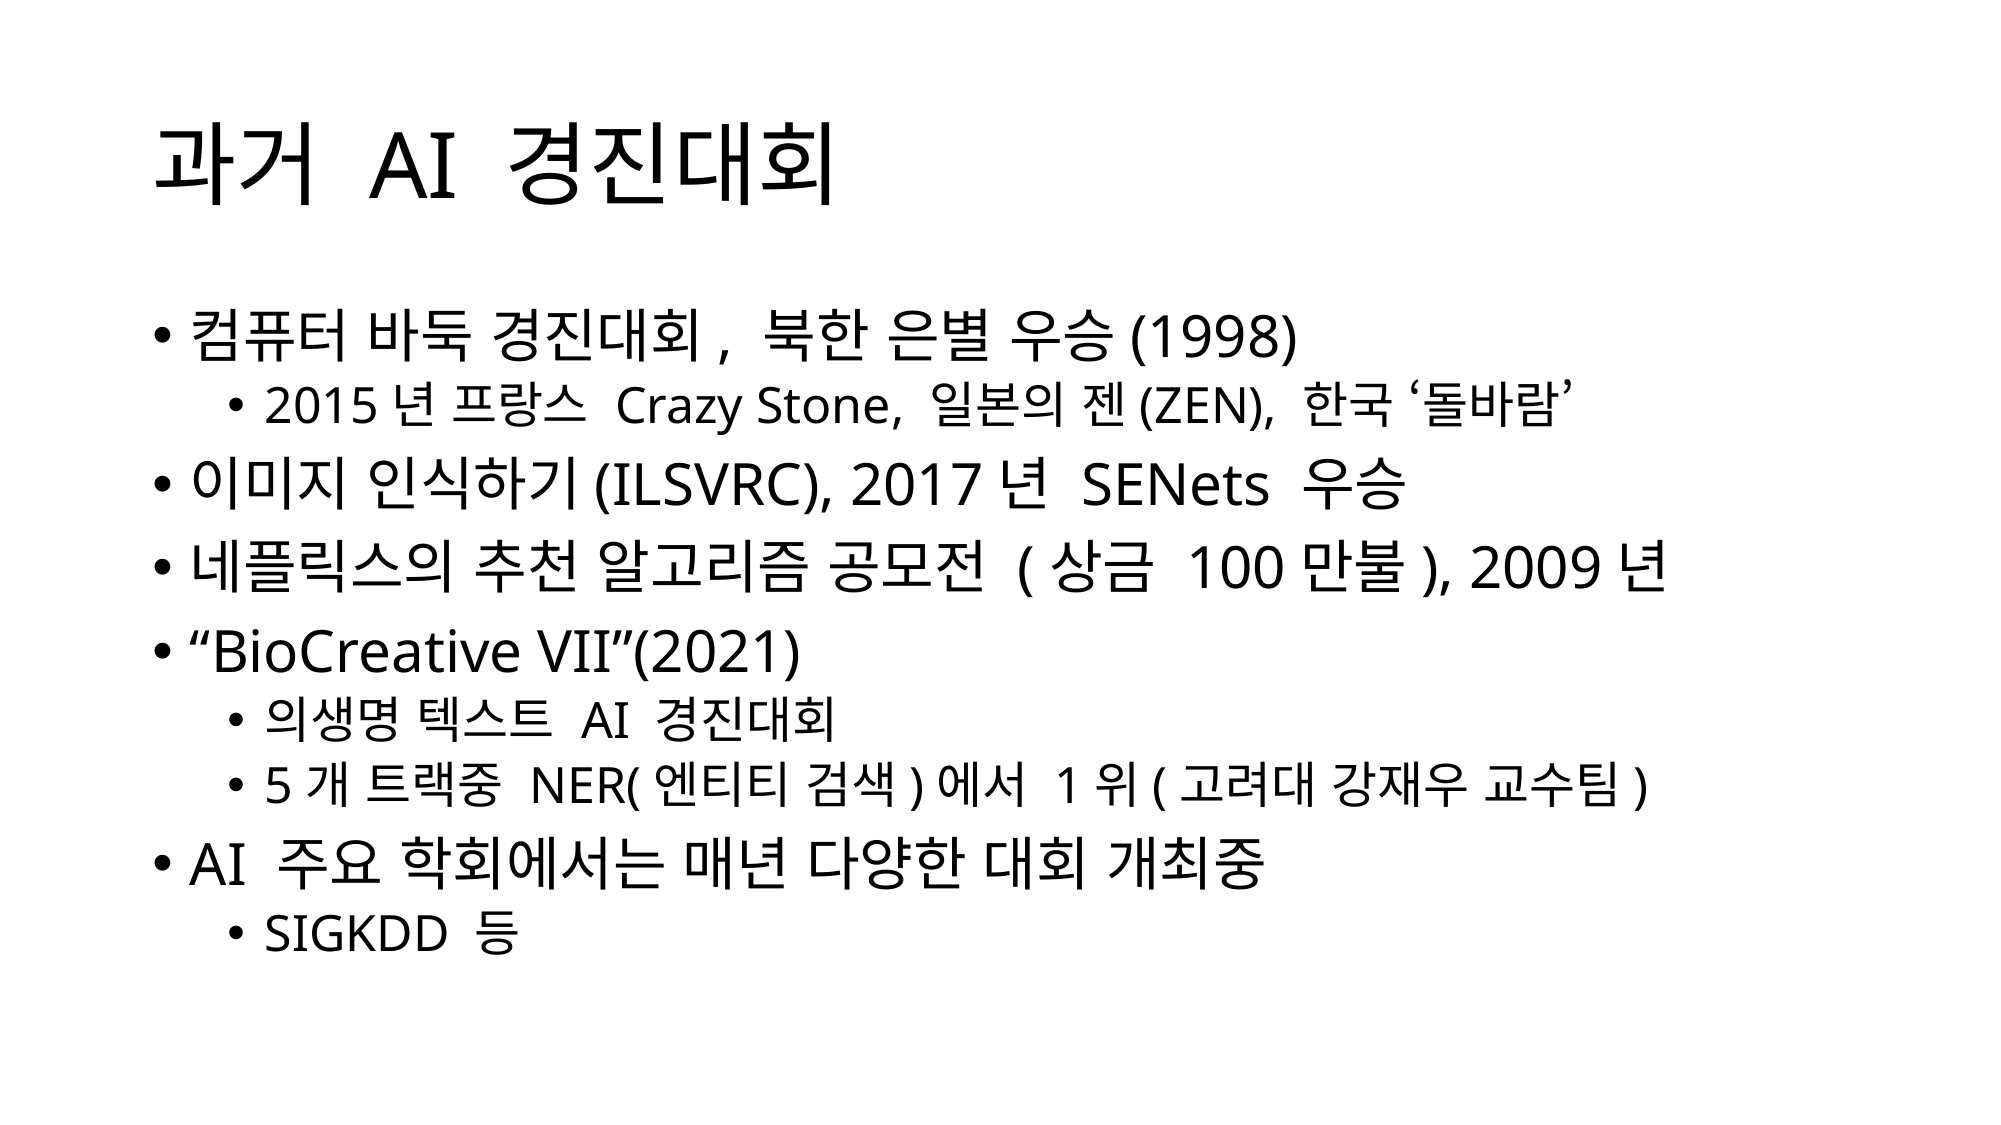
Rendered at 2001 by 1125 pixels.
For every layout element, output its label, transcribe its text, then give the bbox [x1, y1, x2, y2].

title 과거 AI 경진대회 [137, 59, 1863, 278]
list 컴퓨터 바둑 경진대회, 북한 은별 우승(1998) 2015년 프랑스 Crazy Stone, 일본의 젠(ZEN), 한국 ‘돌바람’ 이미지 인식하기(ILSVRC), 2017년 SENets 우승 네플릭스의 추천 알고리즘 공모전 (상금 100만불), 2009년 “BioCreative VII”(2021) 의생명 텍스트 AI 경진대회 5개 트랙중 NER(엔티티 검색)에서 1위(고려대 강재우 교수팀) AI 주요 학회에서는 매년 다양한 대회 개최중 SIGKDD 등 [137, 299, 1863, 1014]
